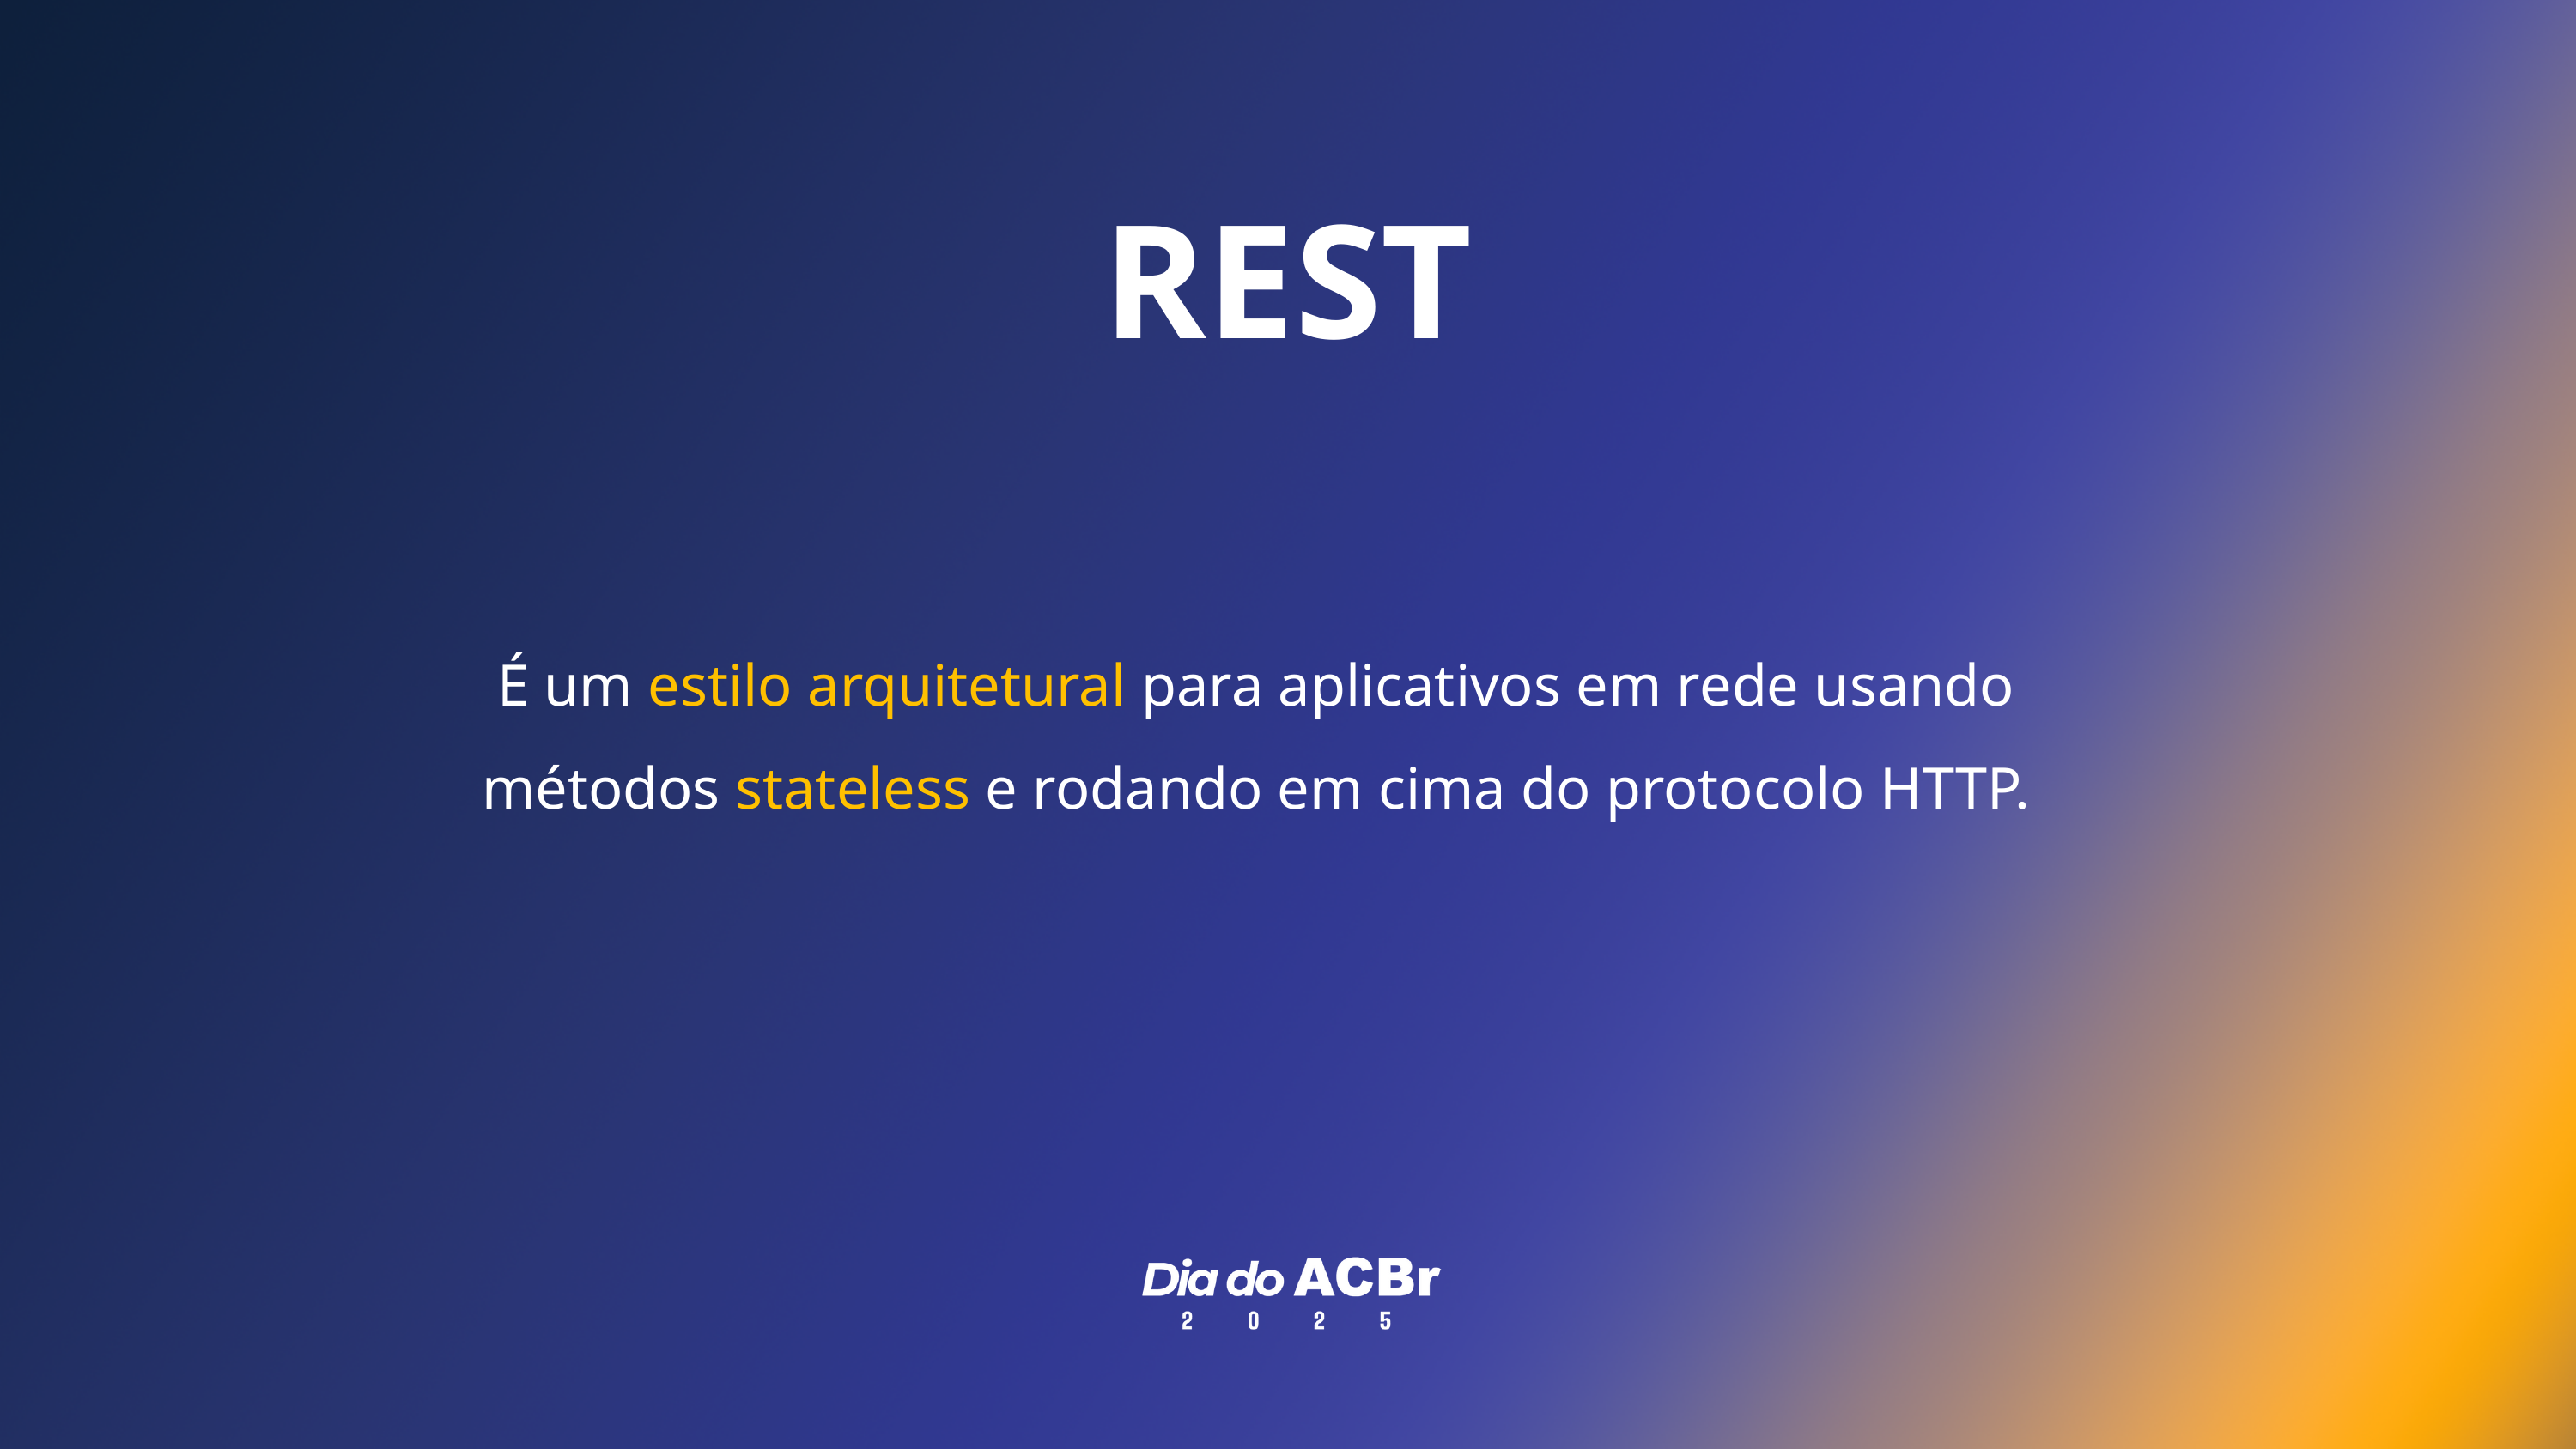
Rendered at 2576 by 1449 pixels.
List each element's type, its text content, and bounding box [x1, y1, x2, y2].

text_box [1136, 1252, 1446, 1334]
picture [0, 0, 2576, 1449]
text_box É um estilo arquitetural para aplicativos em rede usando métodos stateless e rodando em cima do protocolo HTTP. [425, 614, 2088, 821]
text_box REST [370, 252, 2205, 370]
